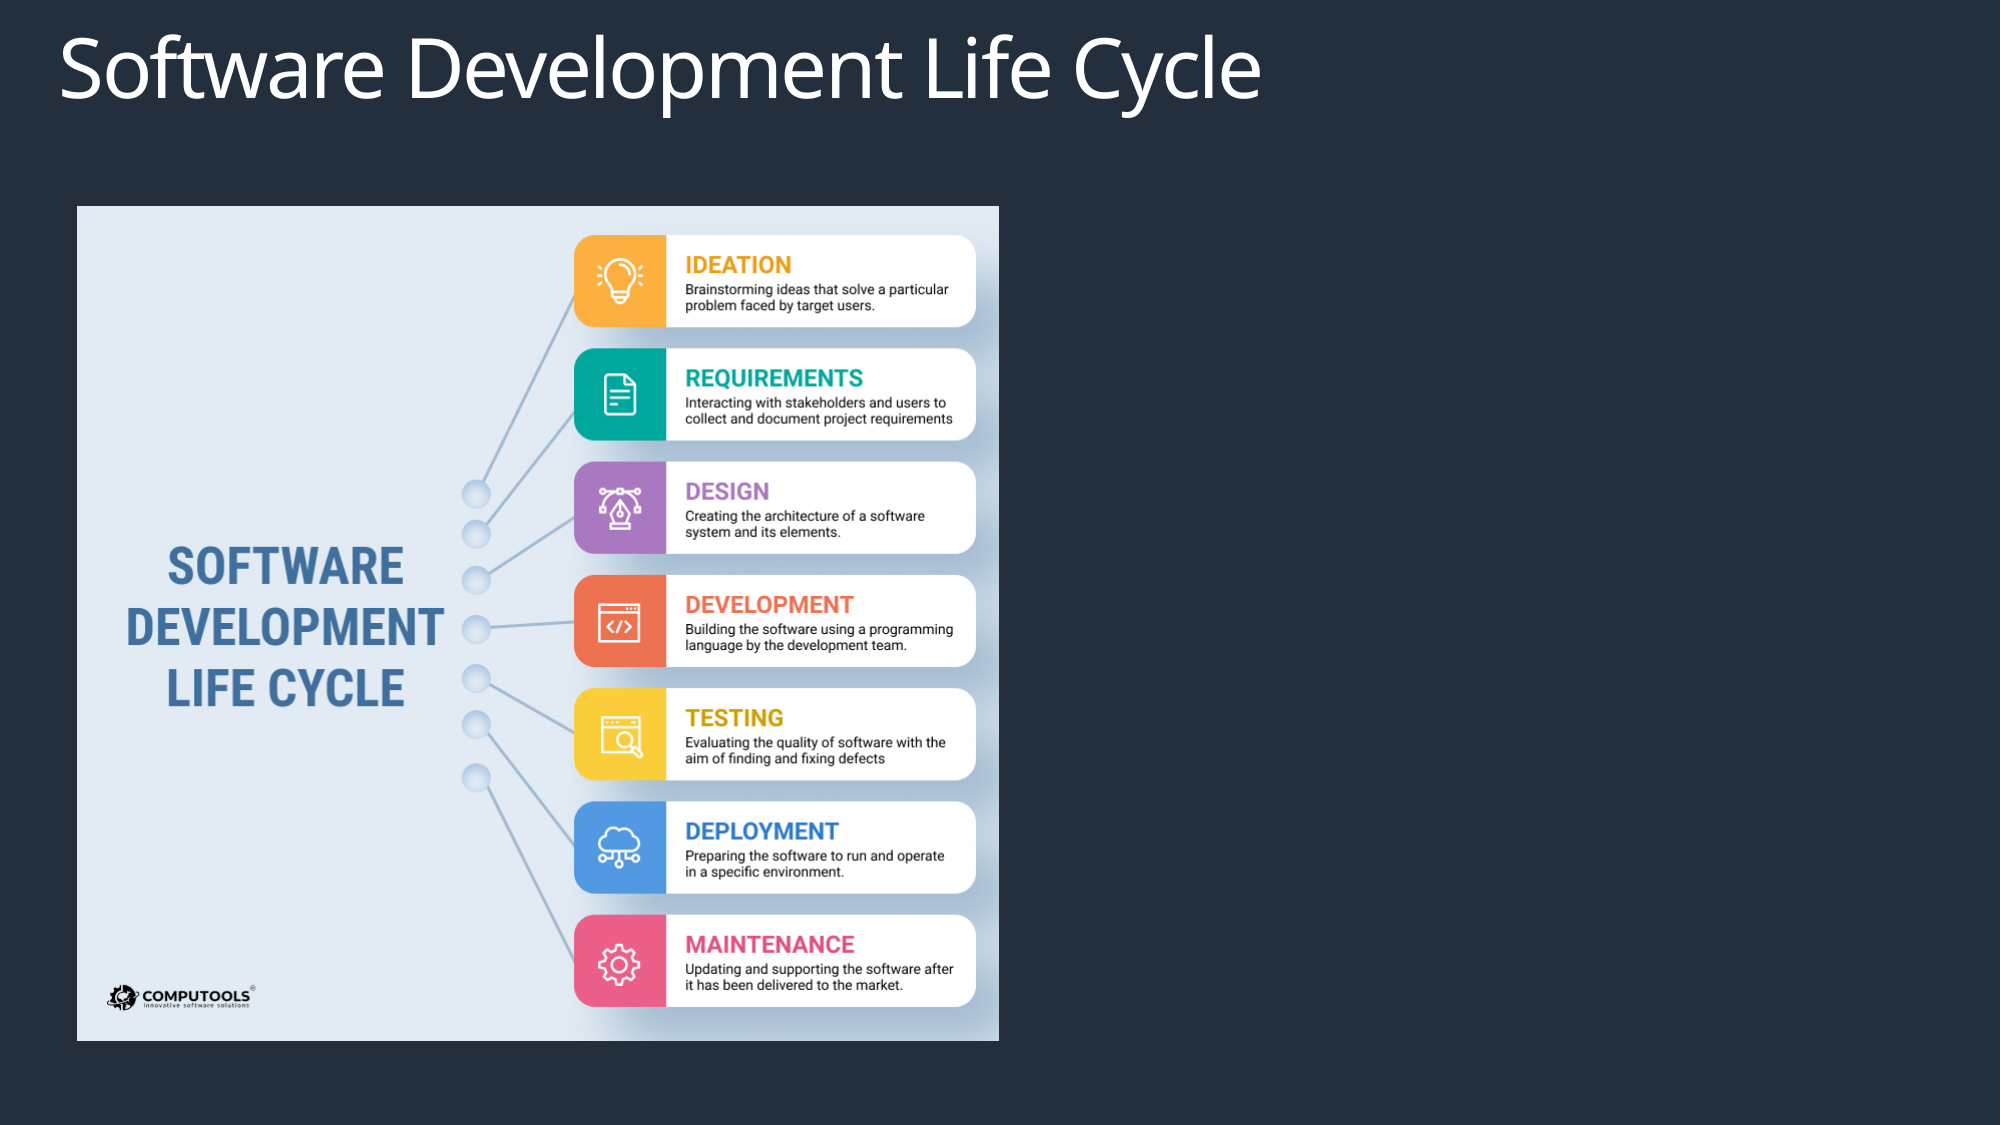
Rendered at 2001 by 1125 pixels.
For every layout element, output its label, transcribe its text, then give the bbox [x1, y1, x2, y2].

text_box Software Development Life Cycle [43, 18, 1957, 124]
picture [77, 206, 1000, 1041]
